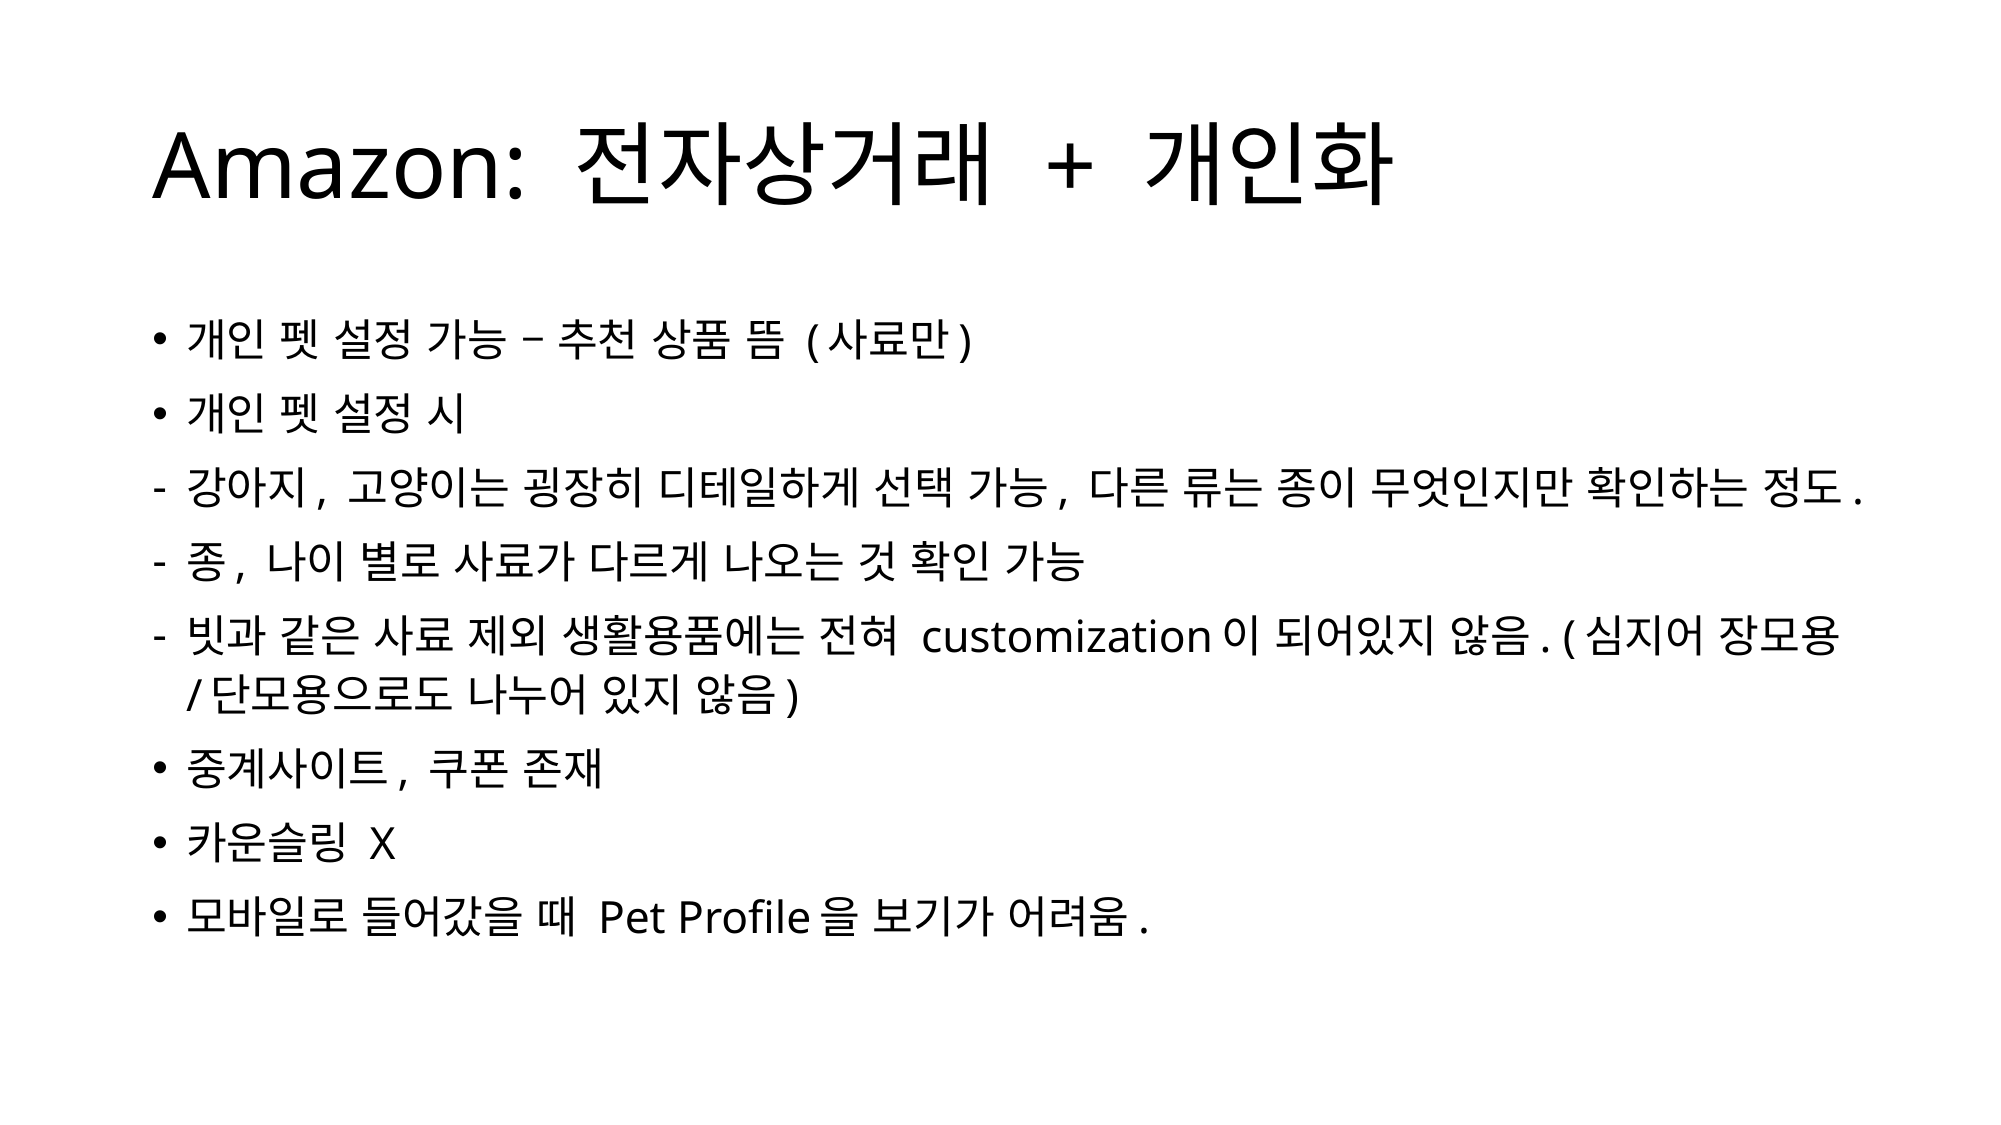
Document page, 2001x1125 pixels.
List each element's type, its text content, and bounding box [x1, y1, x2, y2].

list 개인 펫 설정 가능 – 추천 상품 뜸 (사료만) 개인 펫 설정 시 강아지, 고양이는 굉장히 디테일하게 선택 가능, 다른 류는 종이 무엇인지만 확인하는 정도. 종, 나이 별로 사료가 다르게 나오는 것 확인 가능 빗과 같은 사료 제외 생활용품에는 전혀 customization이 되어있지 않음. (심지어 장모용/단모용으로도 나누어 있지 않음) 중계사이트, 쿠폰 존재 카운슬링 X 모바일로 들어갔을 때 Pet Profile을 보기가 어려움. [137, 299, 1863, 1014]
title Amazon: 전자상거래 + 개인화 [137, 59, 1863, 278]
